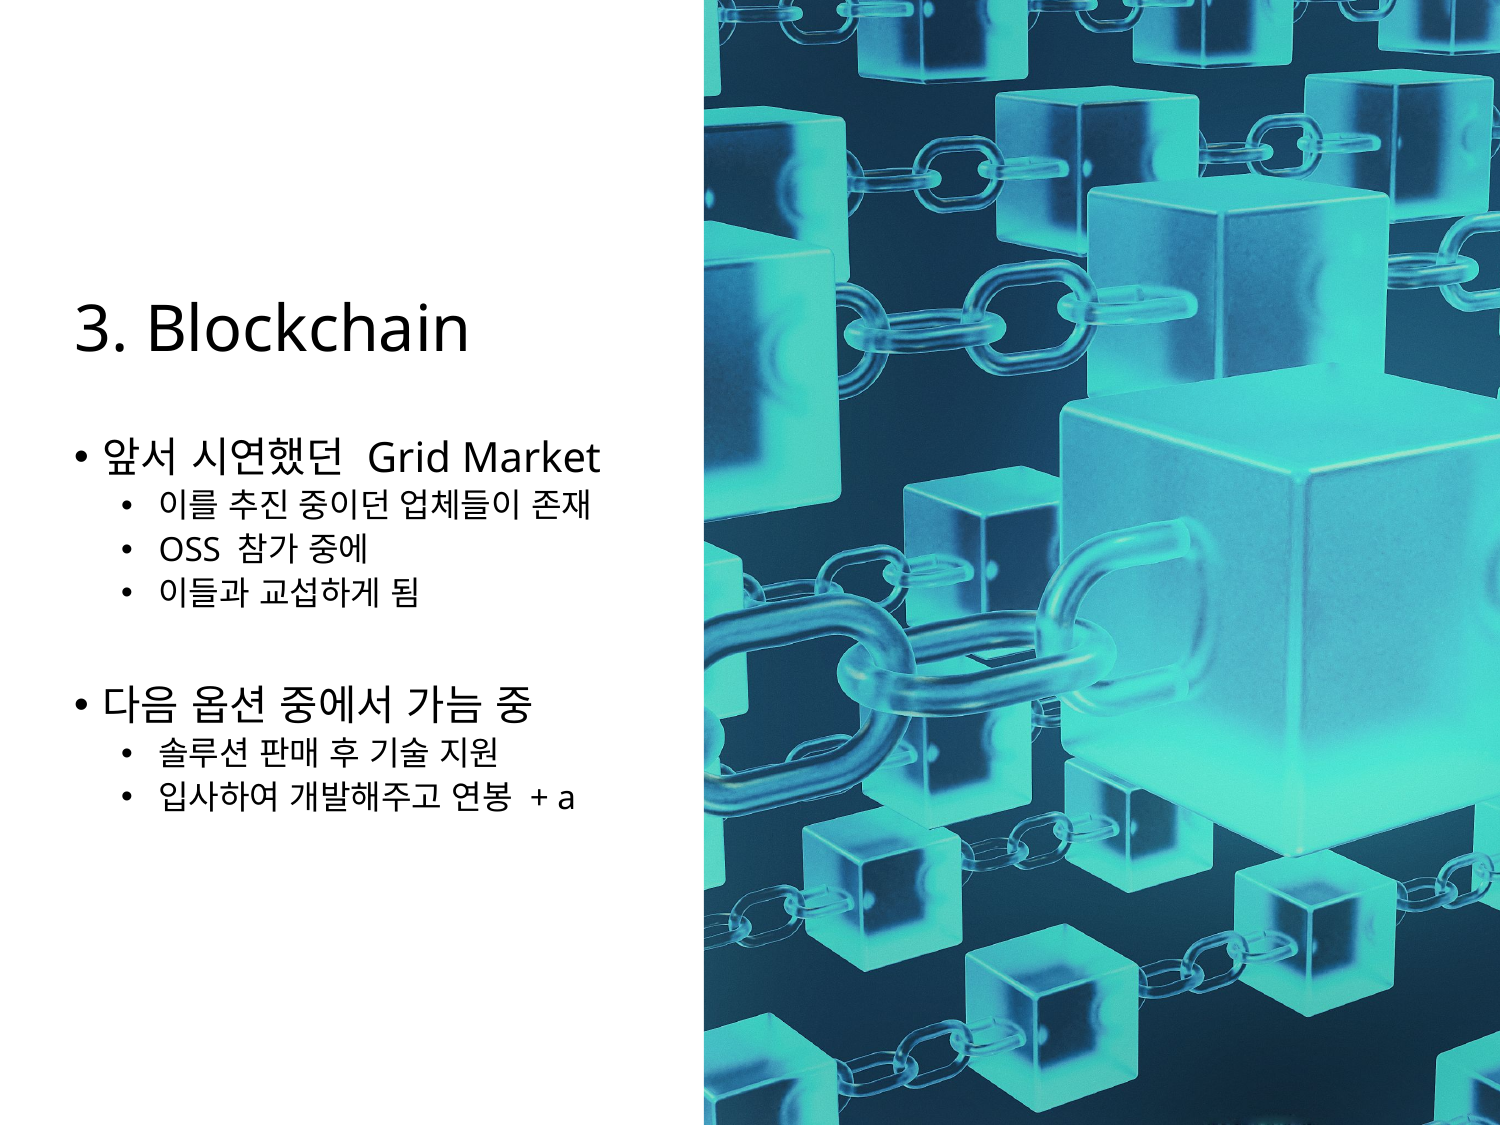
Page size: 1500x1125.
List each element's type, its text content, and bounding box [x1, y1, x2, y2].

title 3. Blockchain [59, 53, 695, 373]
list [703, 0, 1500, 1125]
list 앞서 시연했던 Grid Market 이를 추진 중이던 업체들이 존재 OSS 참가 중에 이들과 교섭하게 됨 다음 옵션 중에서 가늠 중 솔루션 판매 후 기술 지원 입사하여 개발해주고 연봉 + a [59, 428, 695, 1018]
